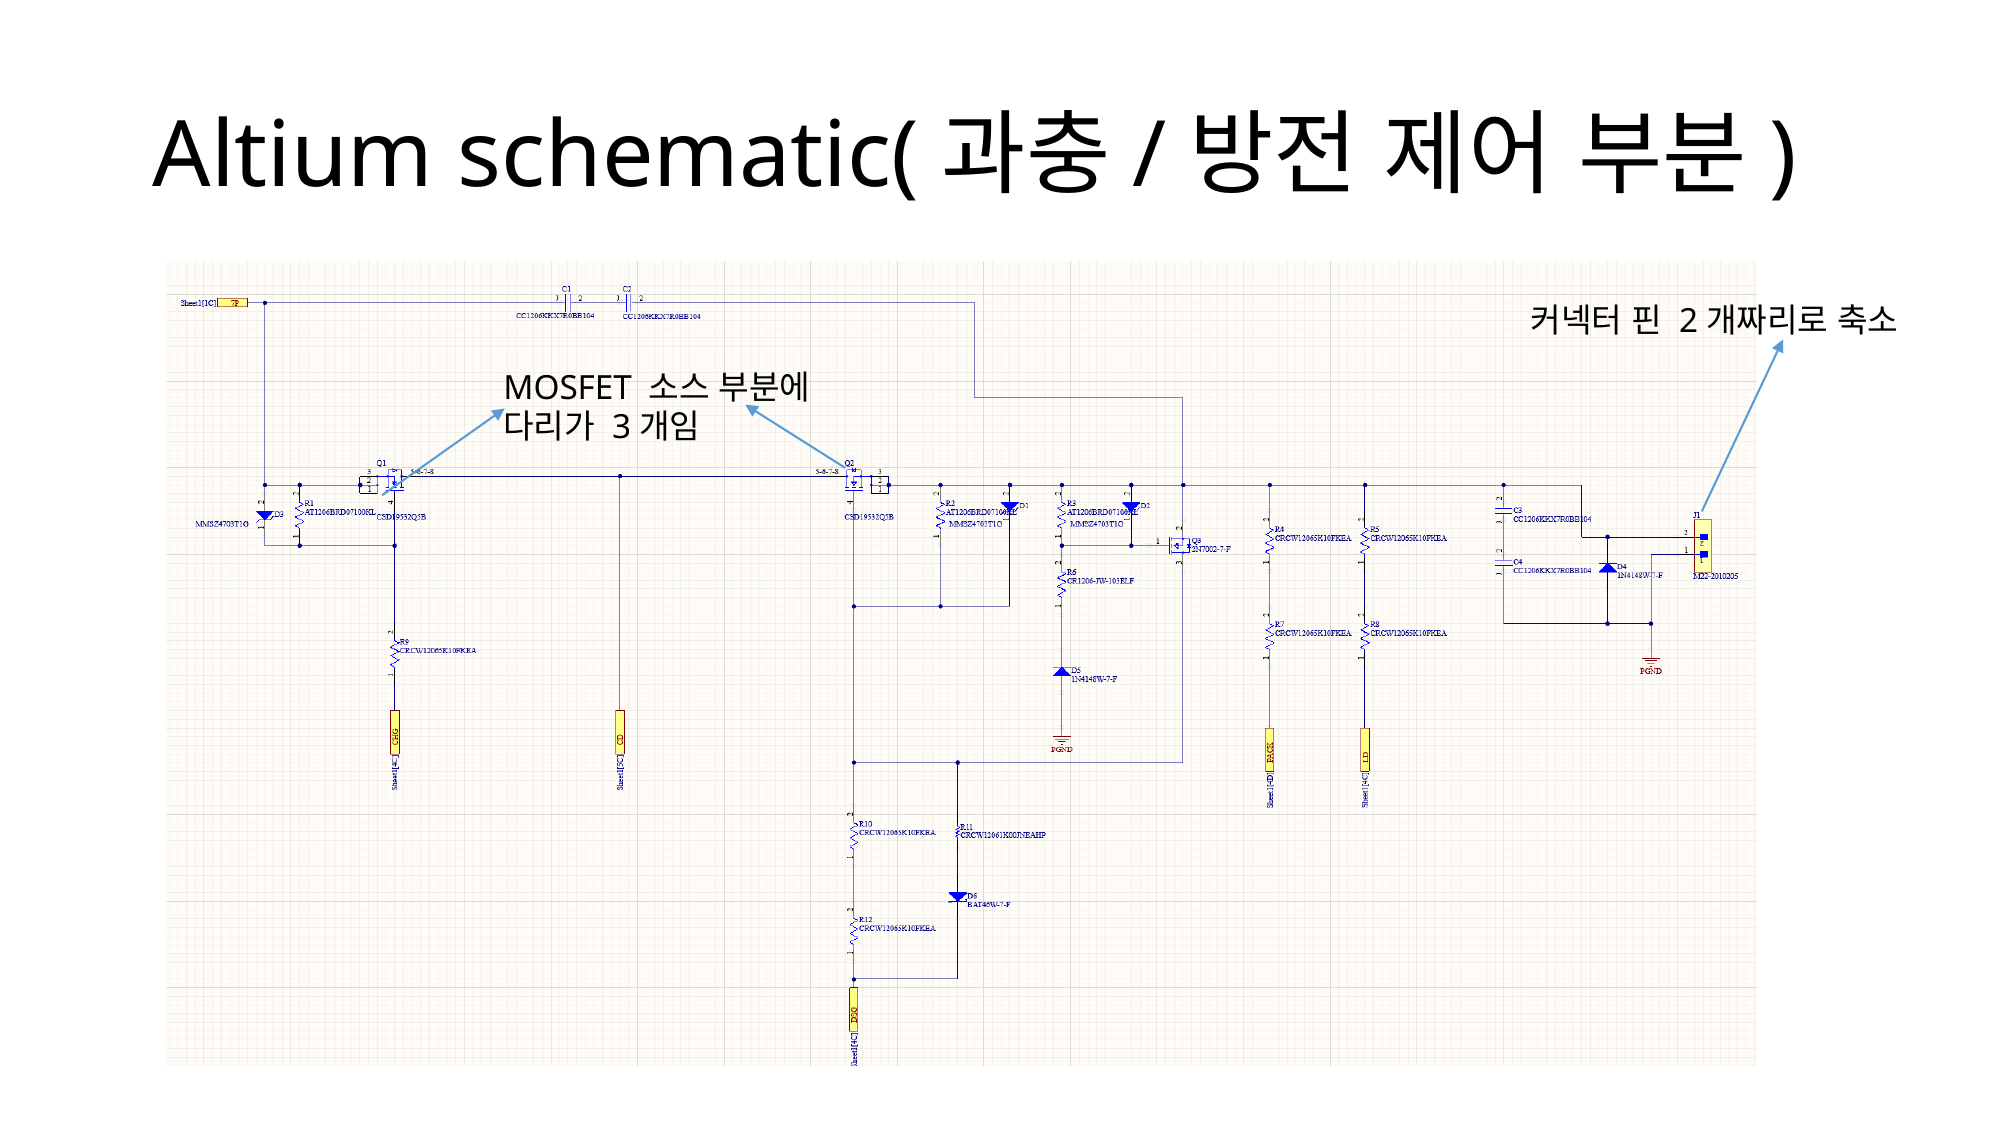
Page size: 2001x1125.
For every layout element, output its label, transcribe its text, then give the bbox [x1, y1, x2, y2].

title Altium schematic(과충/방전 제어 부분) [137, 59, 1863, 254]
picture [166, 261, 1757, 1066]
text_box 커넥터 핀 2개짜리로 축소 [1757, 291, 1969, 347]
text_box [1701, 339, 1783, 512]
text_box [745, 404, 846, 468]
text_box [382, 408, 505, 496]
